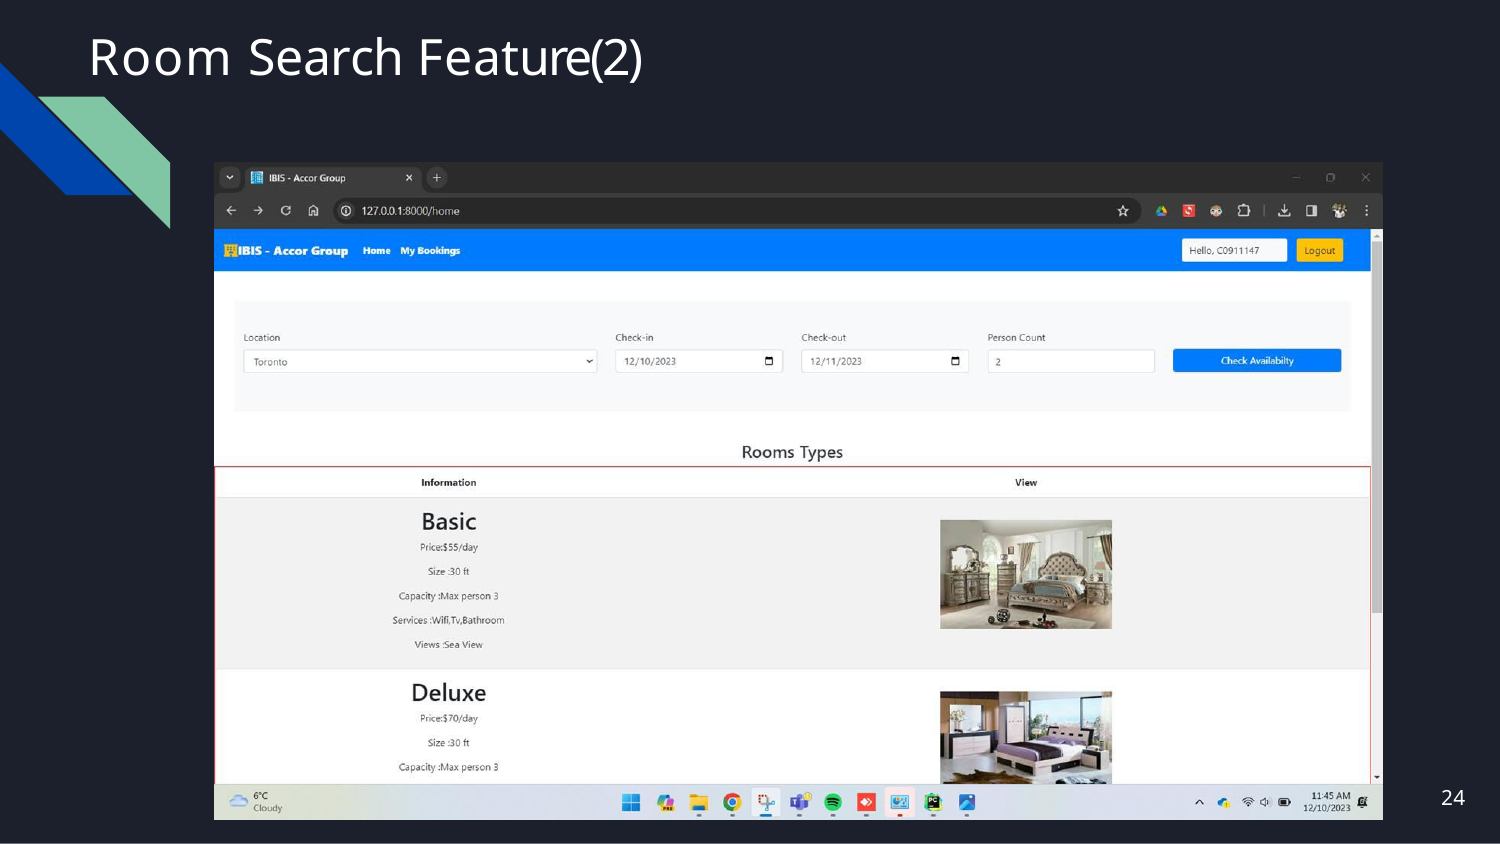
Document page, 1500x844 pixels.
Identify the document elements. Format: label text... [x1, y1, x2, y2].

slide_number 24 [1434, 782, 1472, 844]
picture [214, 162, 1384, 820]
title Room Search Feature(2) [86, 23, 693, 167]
